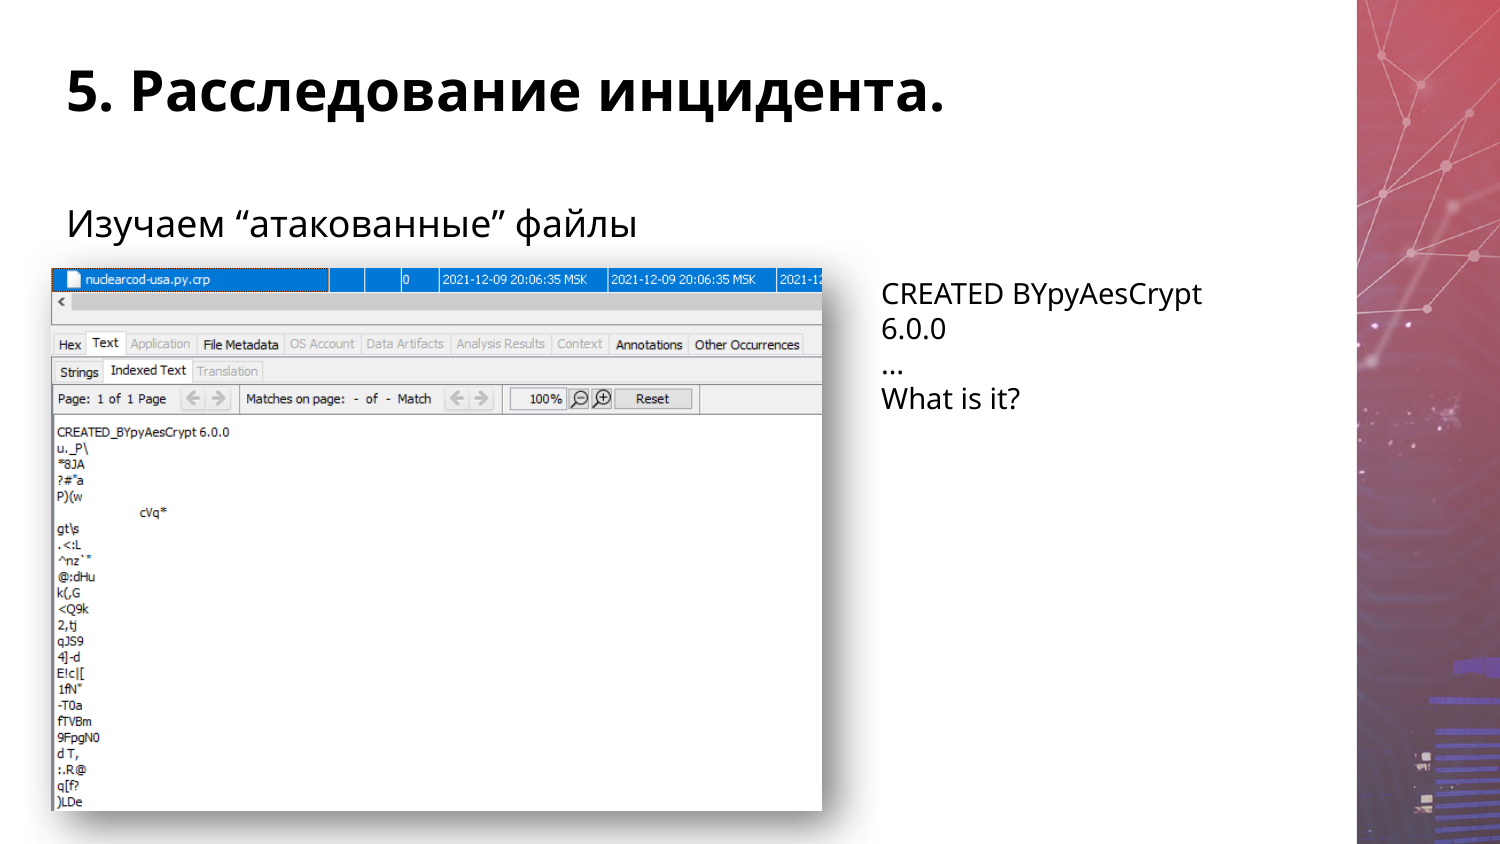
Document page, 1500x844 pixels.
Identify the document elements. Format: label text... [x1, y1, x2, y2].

list Изучаем “атакованные” файлы [51, 178, 657, 264]
title 5. Расследование инцидента. [51, 39, 1313, 127]
picture [1356, 0, 1500, 844]
picture [50, 268, 823, 812]
text_box CREATED BYpyAesCrypt 6.0.0 … What is it? [866, 268, 1246, 423]
